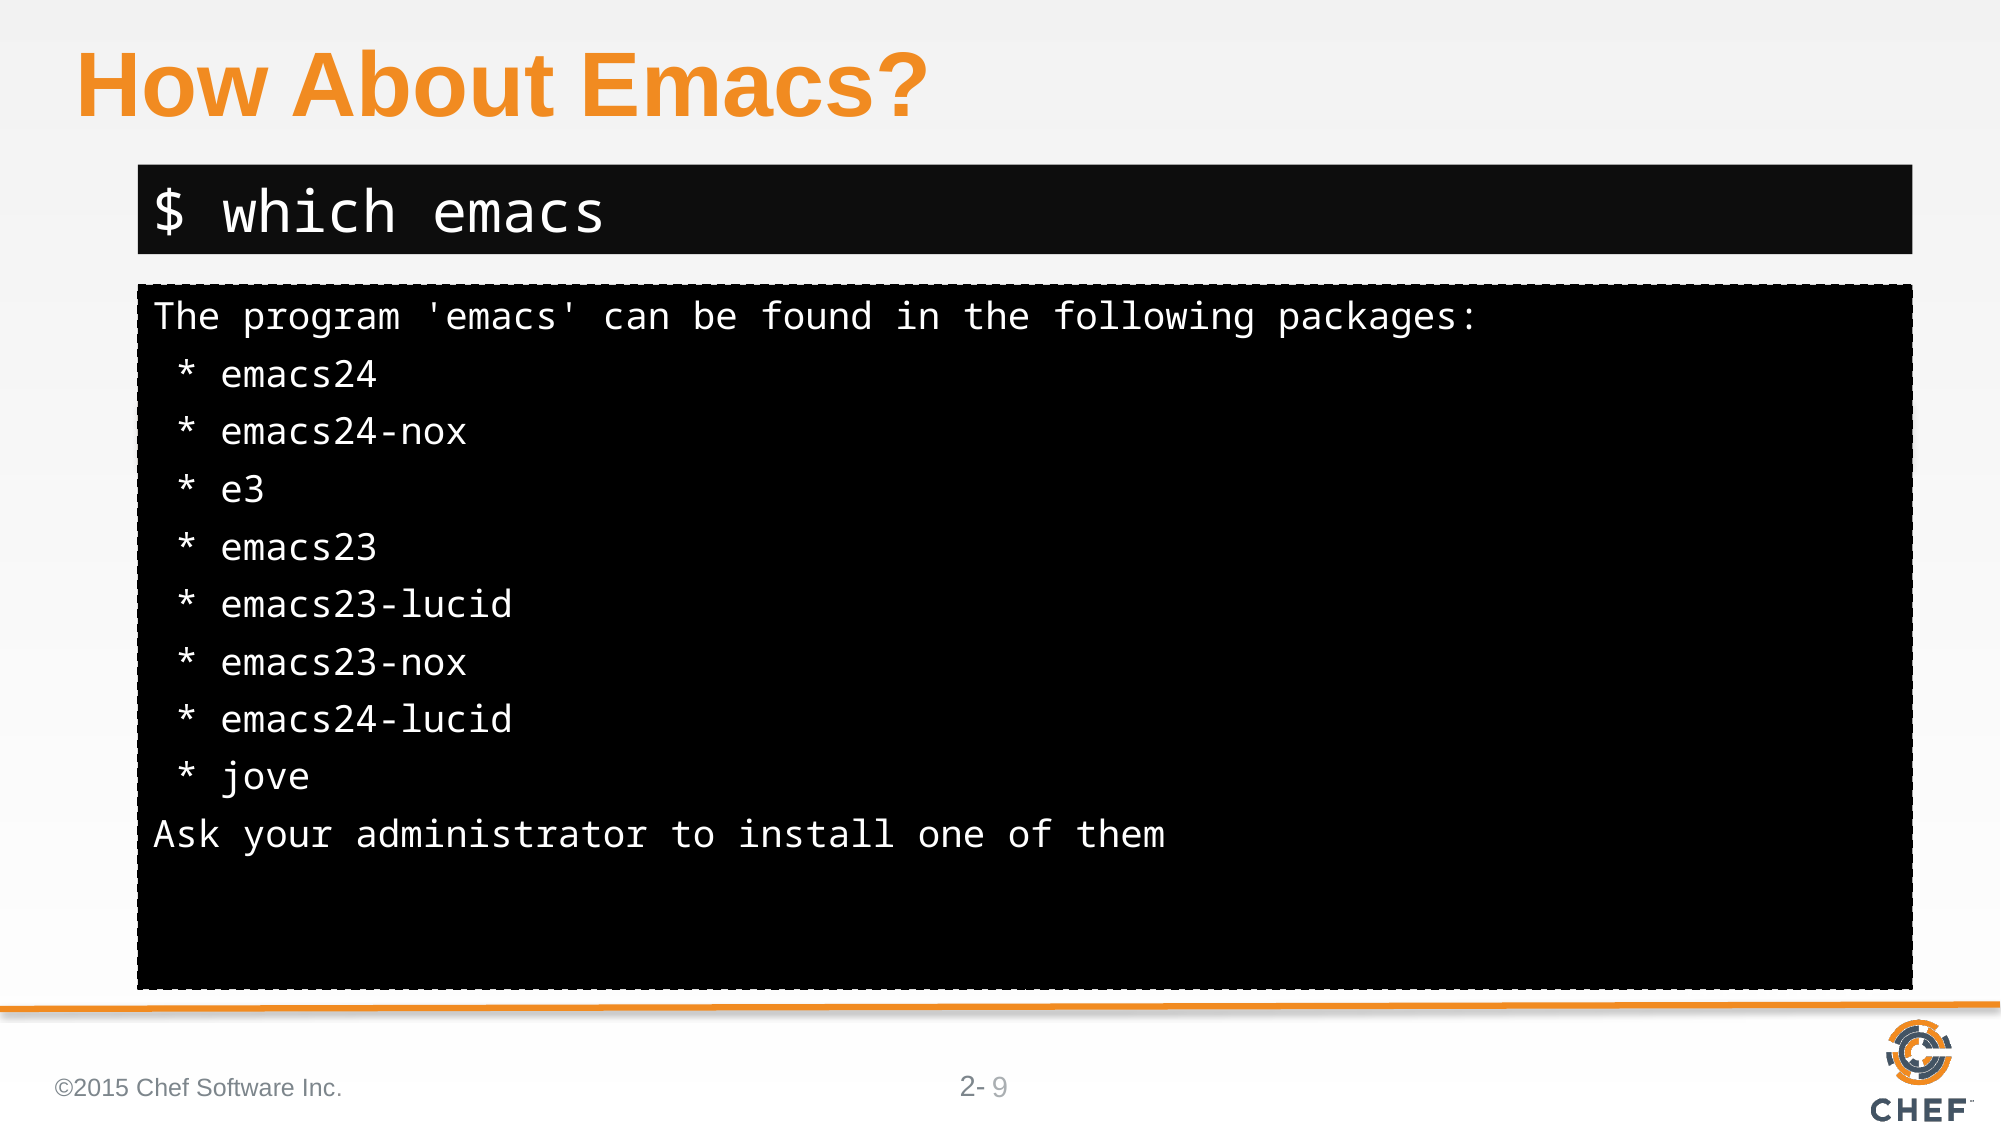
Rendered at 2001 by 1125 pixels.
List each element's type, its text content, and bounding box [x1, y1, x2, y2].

slide_number 9 [774, 1055, 1225, 1116]
footer ©2015 Chef Software Inc. [39, 1055, 739, 1118]
title How About Emacs? [75, 37, 1913, 140]
list $ which emacs [137, 164, 1913, 255]
picture [1863, 1008, 1980, 1125]
list The program 'emacs' can be found in the following packages: * emacs24 * emacs24-nox * e3 * emacs23 * emacs23-lucid * emacs23-nox * emacs24-lucid * jove Ask your administrator to install one of them [137, 284, 1913, 990]
